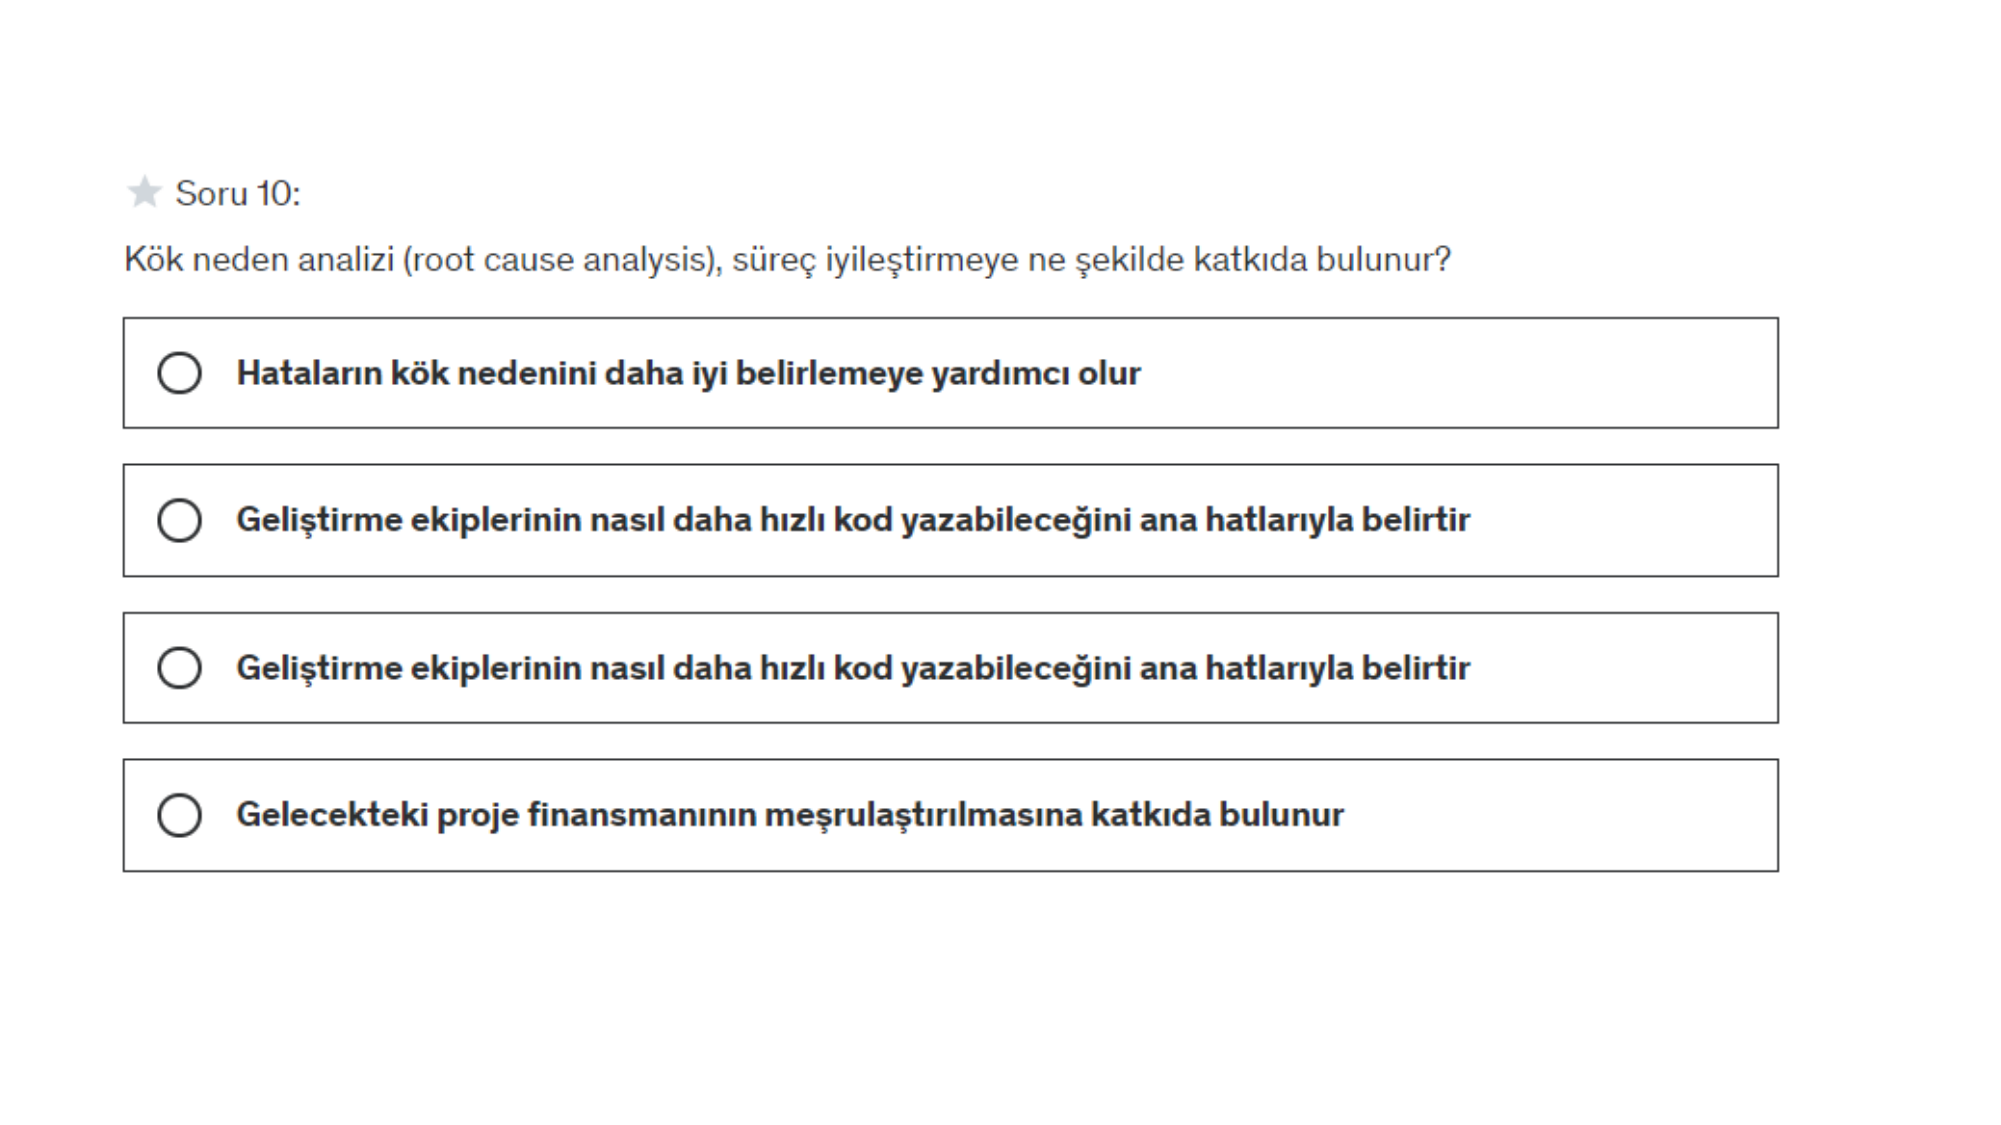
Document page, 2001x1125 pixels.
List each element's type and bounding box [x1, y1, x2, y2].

list [104, 171, 1795, 890]
